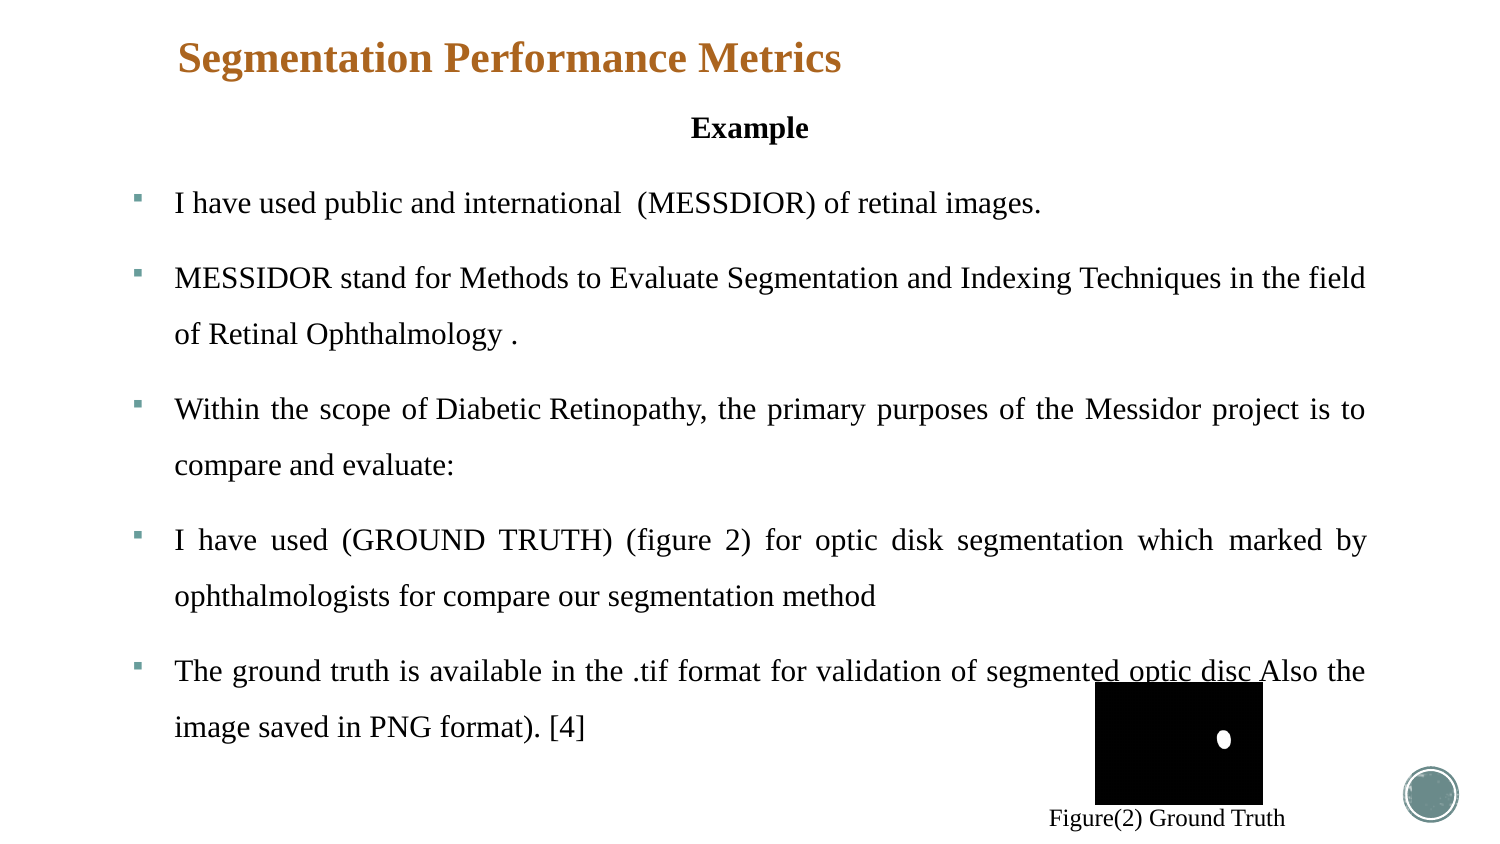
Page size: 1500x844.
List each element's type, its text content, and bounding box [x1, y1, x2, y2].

title Segmentation Performance Metrics [162, 0, 1463, 137]
text_box Figure(2) Ground Truth [1034, 793, 1413, 839]
picture [1095, 682, 1263, 802]
list Example I have used public and international (MESSDIOR) of retinal images. MESSIDOR stand for Methods to Evaluate Segmentation and Indexing Techniques in the field of Retinal Ophthalmology . Within the scope of Diabetic Retinopathy, the primary purposes of the Messidor project is to compare and evaluate: I have used (GROUND TRUTH) (figure 2) for optic disk segmentation which marked by ophthalmologists for compare our segmentation method The ground truth is available in the .tif format for validation of segmented optic disc Also the image saved in PNG format). [4] [117, 81, 1383, 763]
